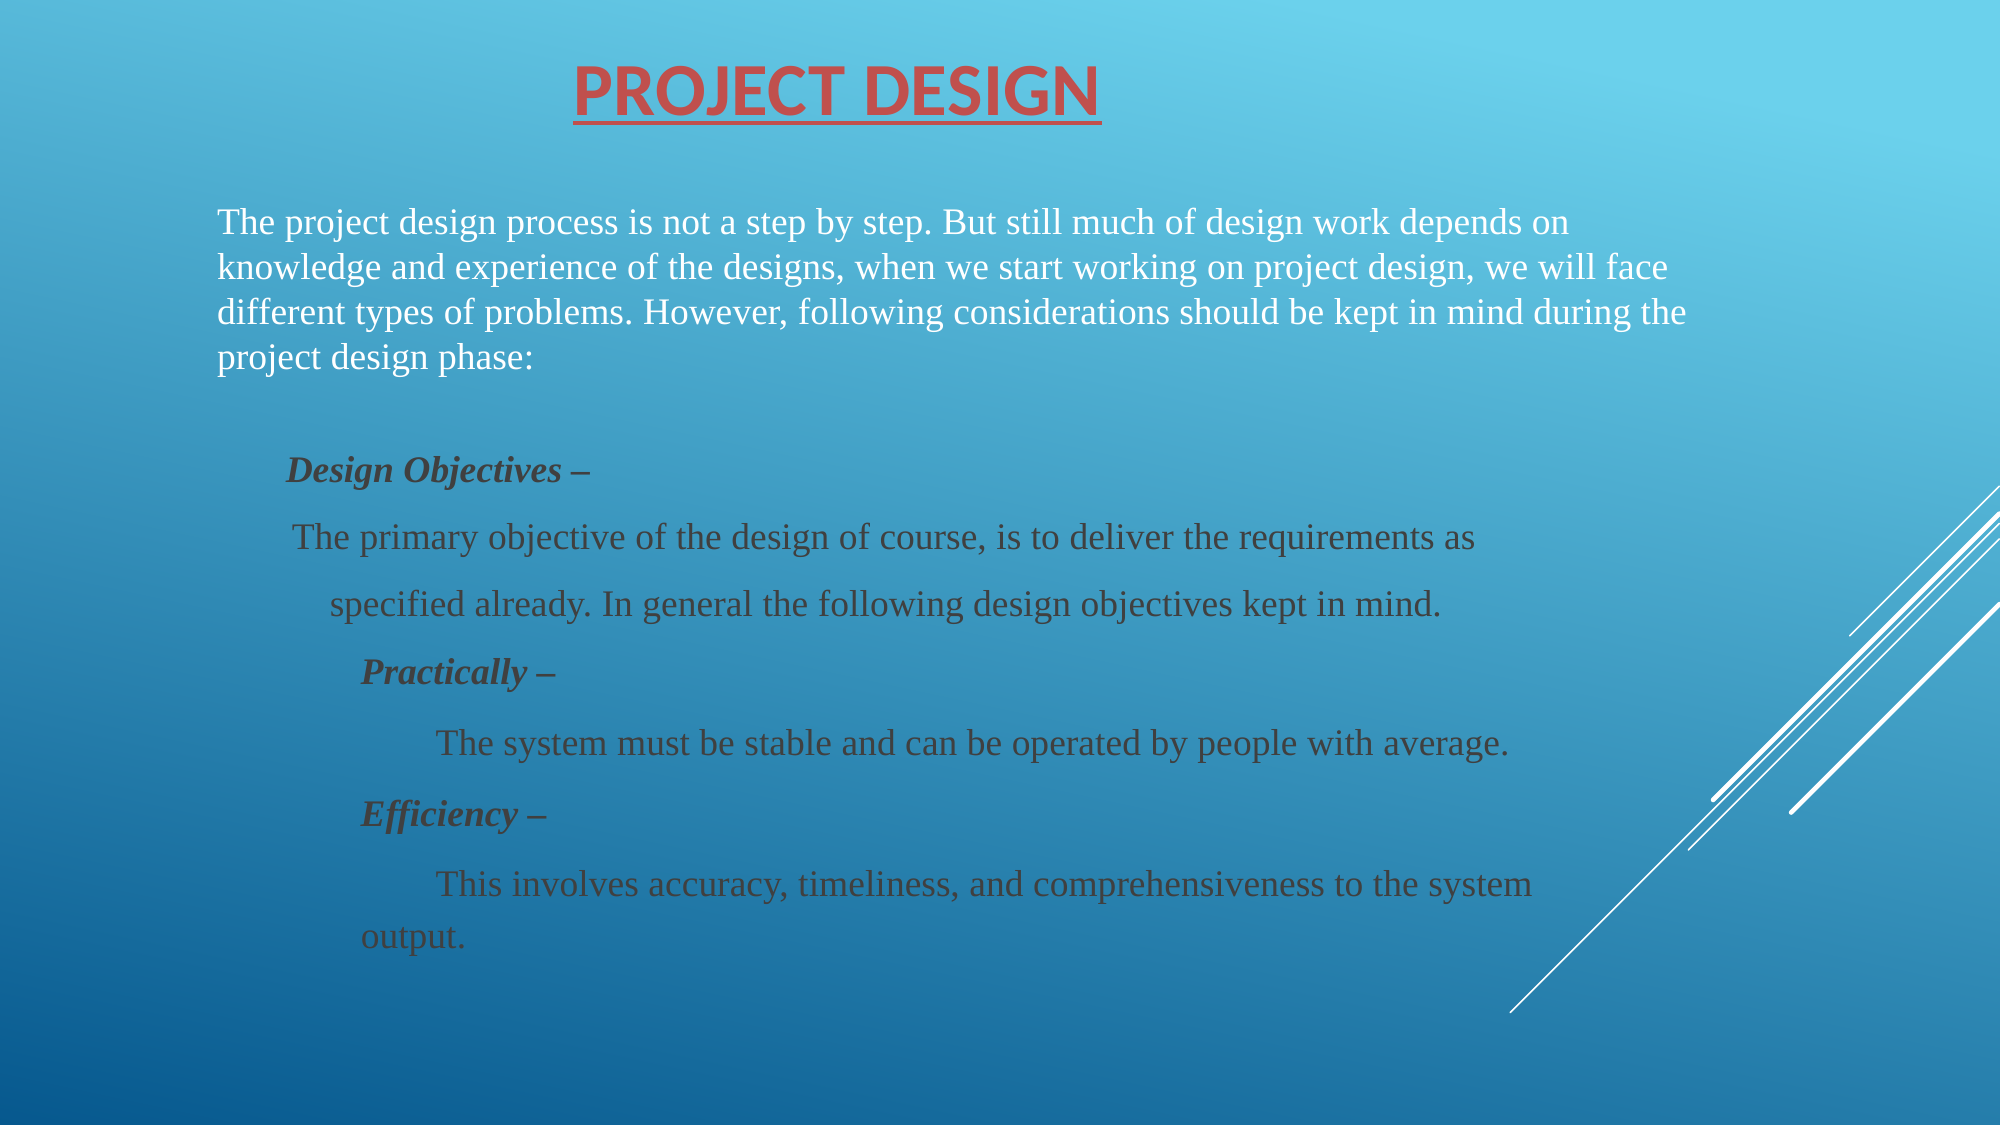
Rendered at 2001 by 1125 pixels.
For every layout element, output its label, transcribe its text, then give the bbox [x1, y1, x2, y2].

text_box Project Design The project design process is not a step by step. But still much of design work depends on knowledge and experience of the designs, when we start working on project design, we will face different types of problems. However, following considerations should be kept in mind during the project design phase: Design Objectives – The primary objective of the design of course, is to deliver the requirements as specified already. In general the following design objectives kept in mind. Practically – The system must be stable and can be operated by people with average. Efficiency – This involves accuracy, timeliness, and comprehensiveness to the system output. [202, 19, 1738, 1010]
